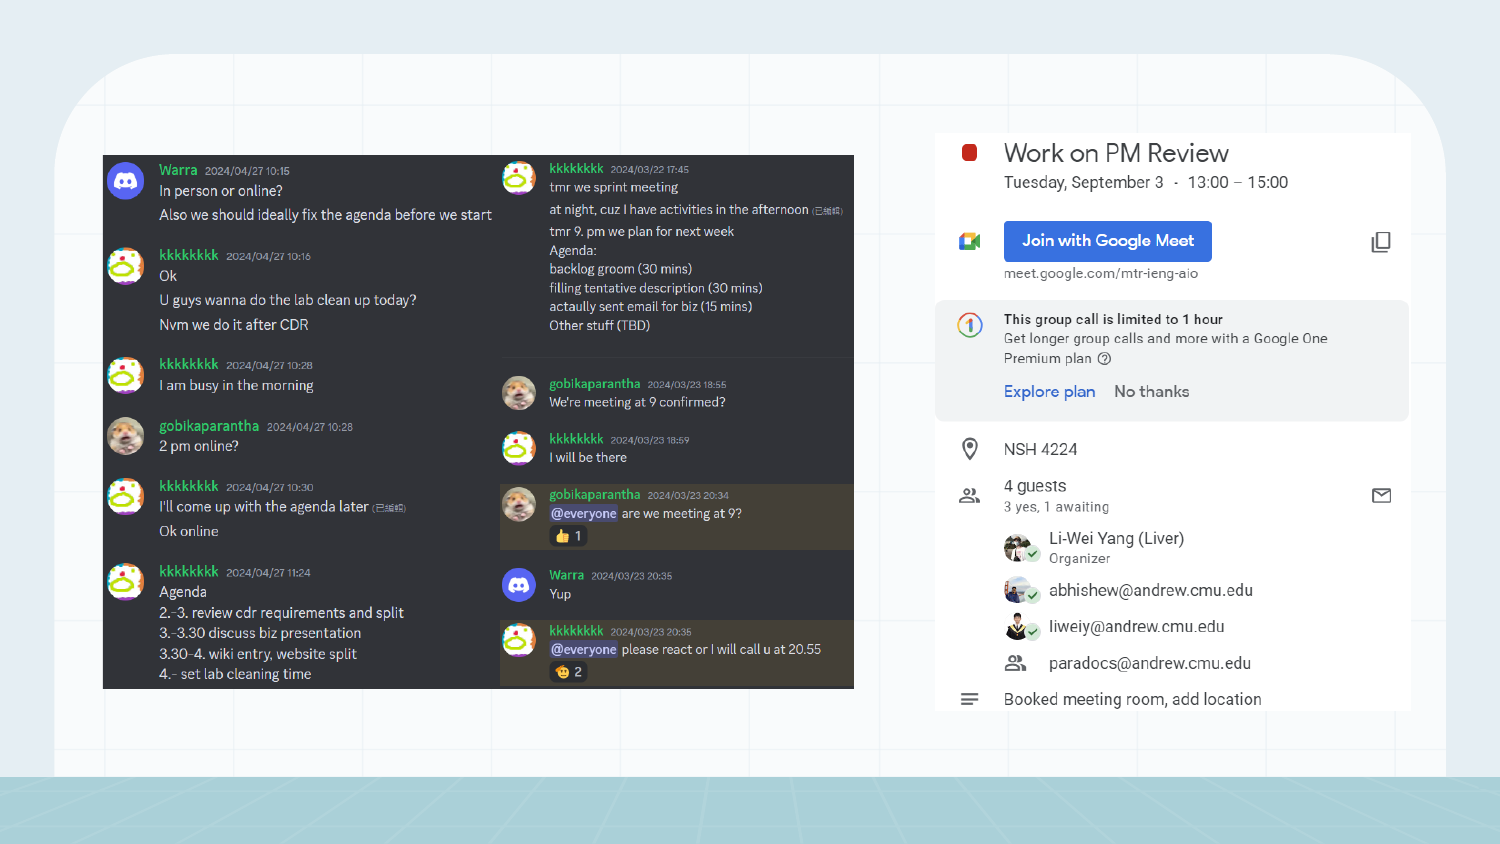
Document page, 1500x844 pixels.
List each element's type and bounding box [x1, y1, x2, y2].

picture [935, 132, 1411, 711]
picture [102, 155, 854, 689]
